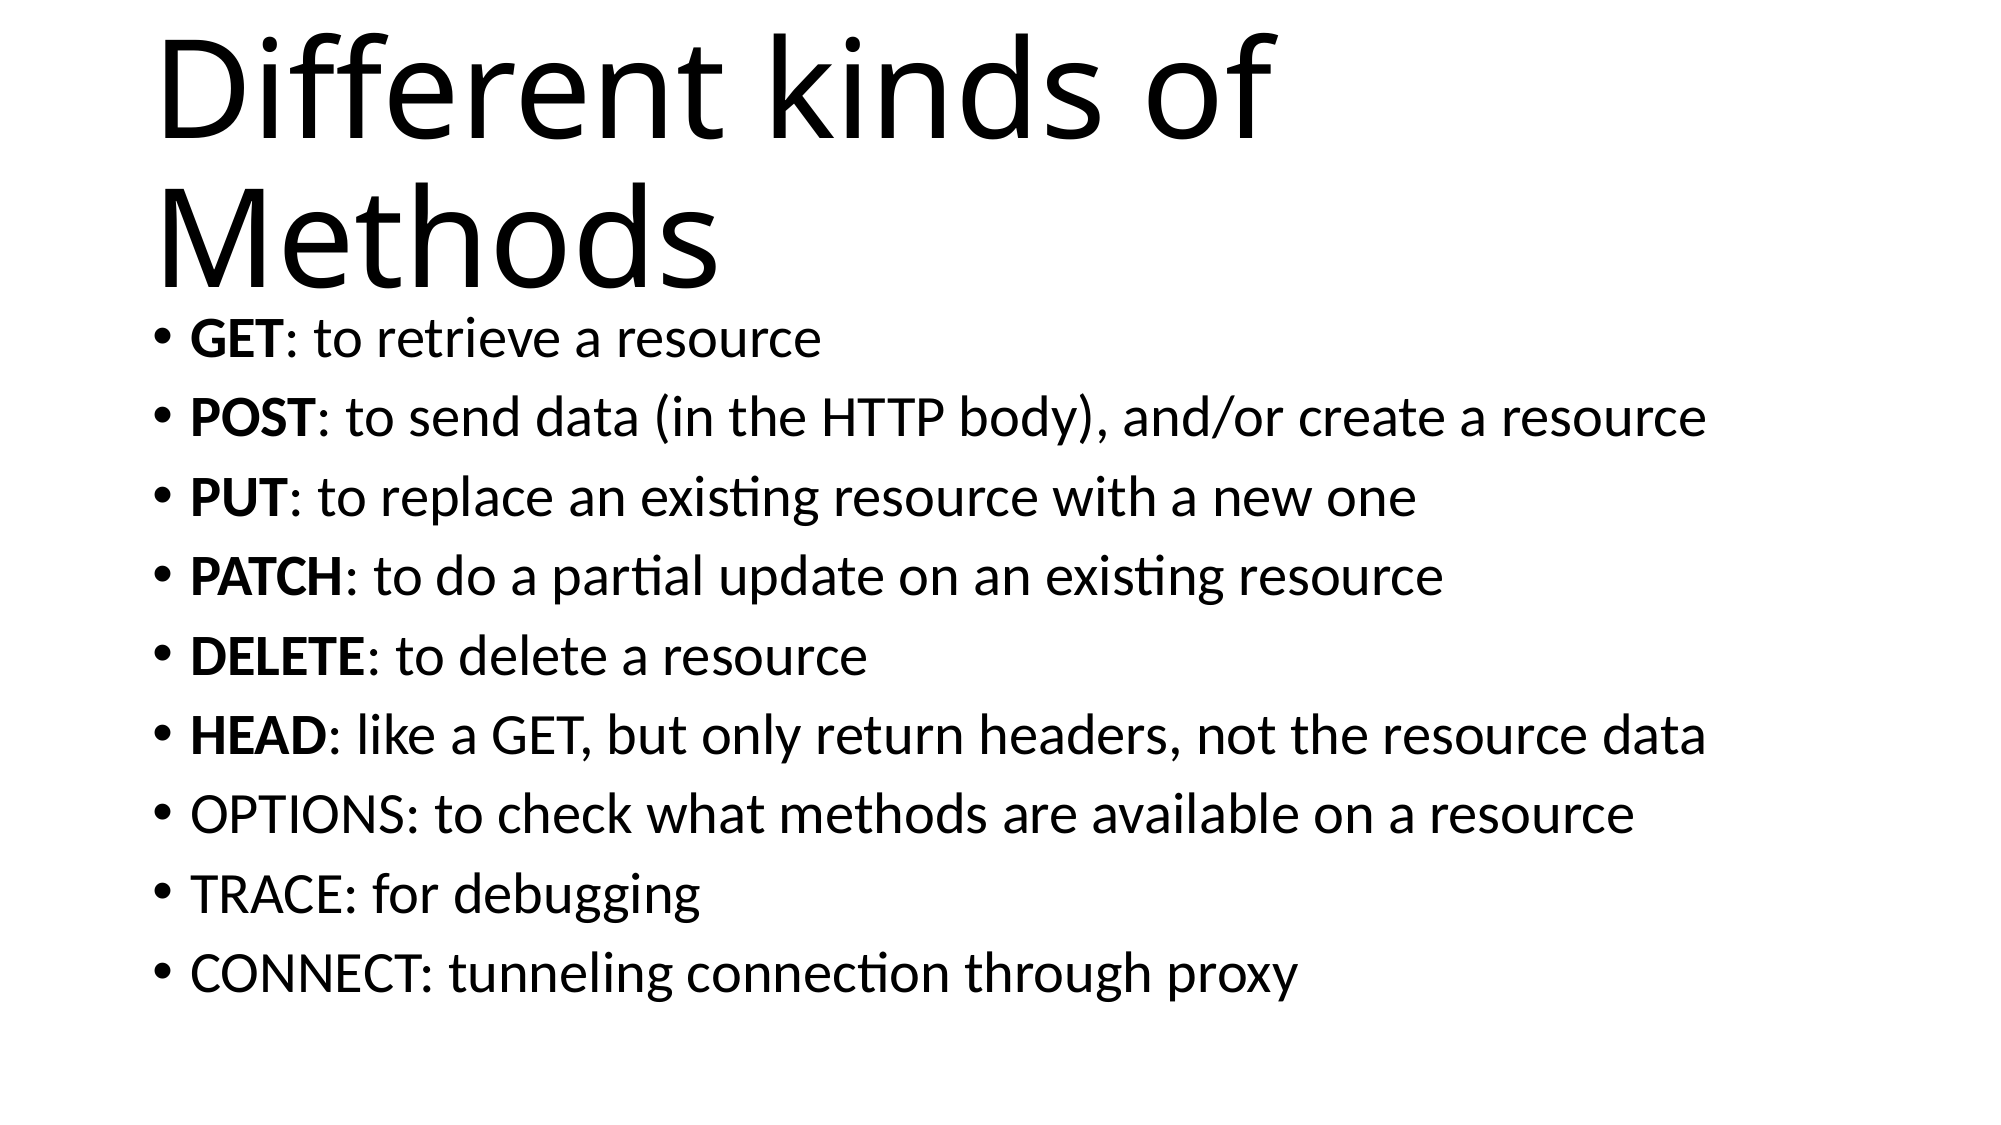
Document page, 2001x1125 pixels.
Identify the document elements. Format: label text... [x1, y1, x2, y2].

list GET: to retrieve a resource POST: to send data (in the HTTP body), and/or create a resource PUT: to replace an existing resource with a new one PATCH: to do a partial update on an existing resource DELETE: to delete a resource HEAD: like a GET, but only return headers, not the resource data OPTIONS: to check what methods are available on a resource TRACE: for debugging CONNECT: tunneling connection through proxy [137, 299, 1863, 1014]
title Different kinds of Methods [137, 59, 1863, 278]
